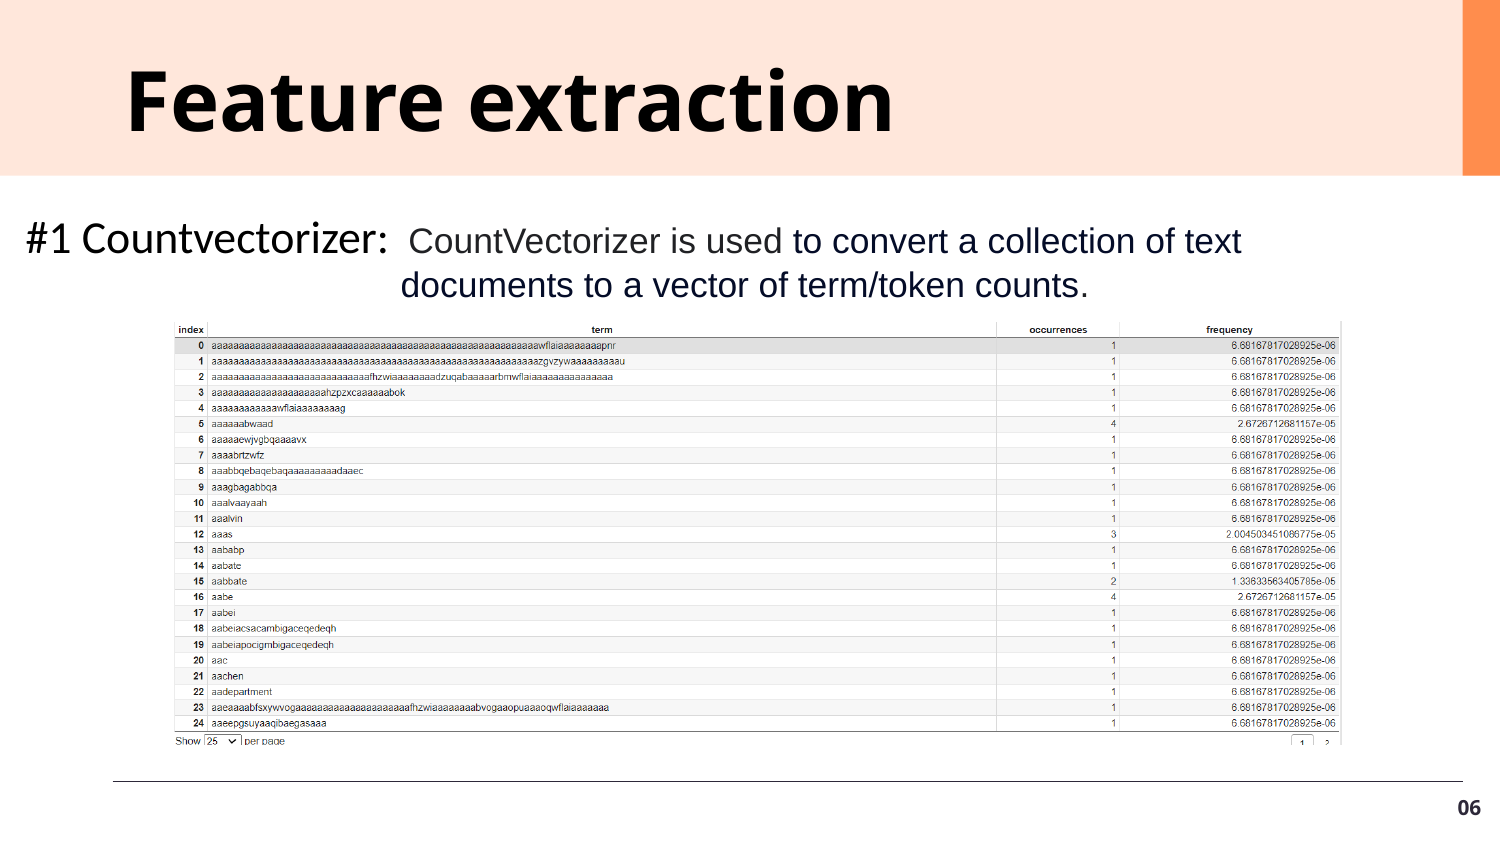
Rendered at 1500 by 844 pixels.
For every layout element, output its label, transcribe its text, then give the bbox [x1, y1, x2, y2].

text_box [1462, 0, 1500, 176]
text_box #1 Countvectorizer: CountVectorizer is used to convert a collection of text documents to a vector of term/token counts. [10, 192, 1482, 320]
picture [149, 320, 1342, 746]
text_box 06 [1072, 794, 1482, 820]
text_box Feature extraction [109, 33, 1423, 164]
text_box [0, 0, 1462, 176]
